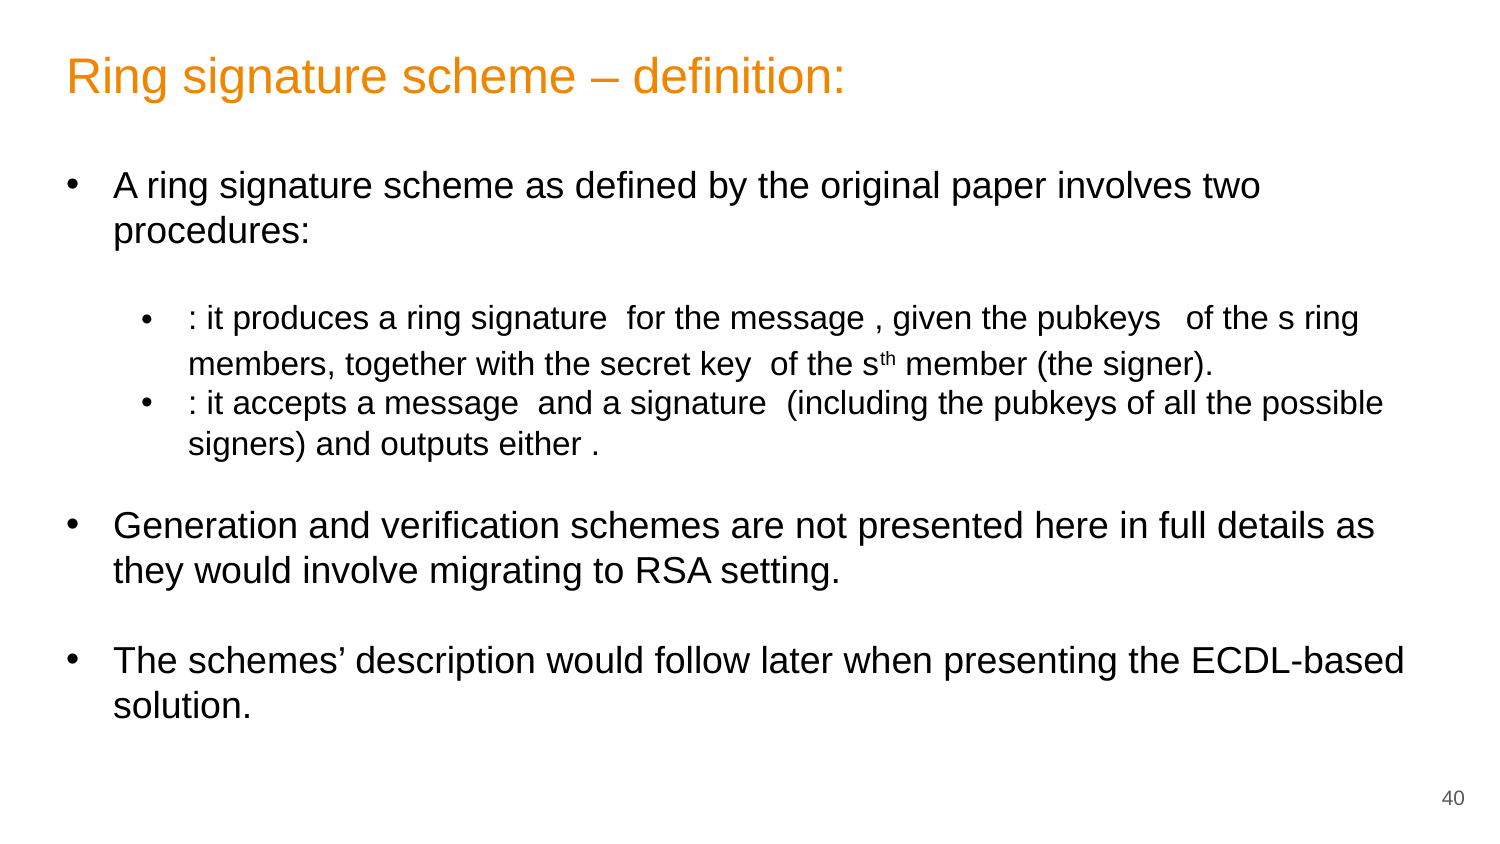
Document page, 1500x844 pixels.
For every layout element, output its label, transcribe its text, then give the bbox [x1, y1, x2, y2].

slide_number 40 [1389, 764, 1480, 830]
title Ring signature scheme – definition: [51, 28, 1449, 123]
